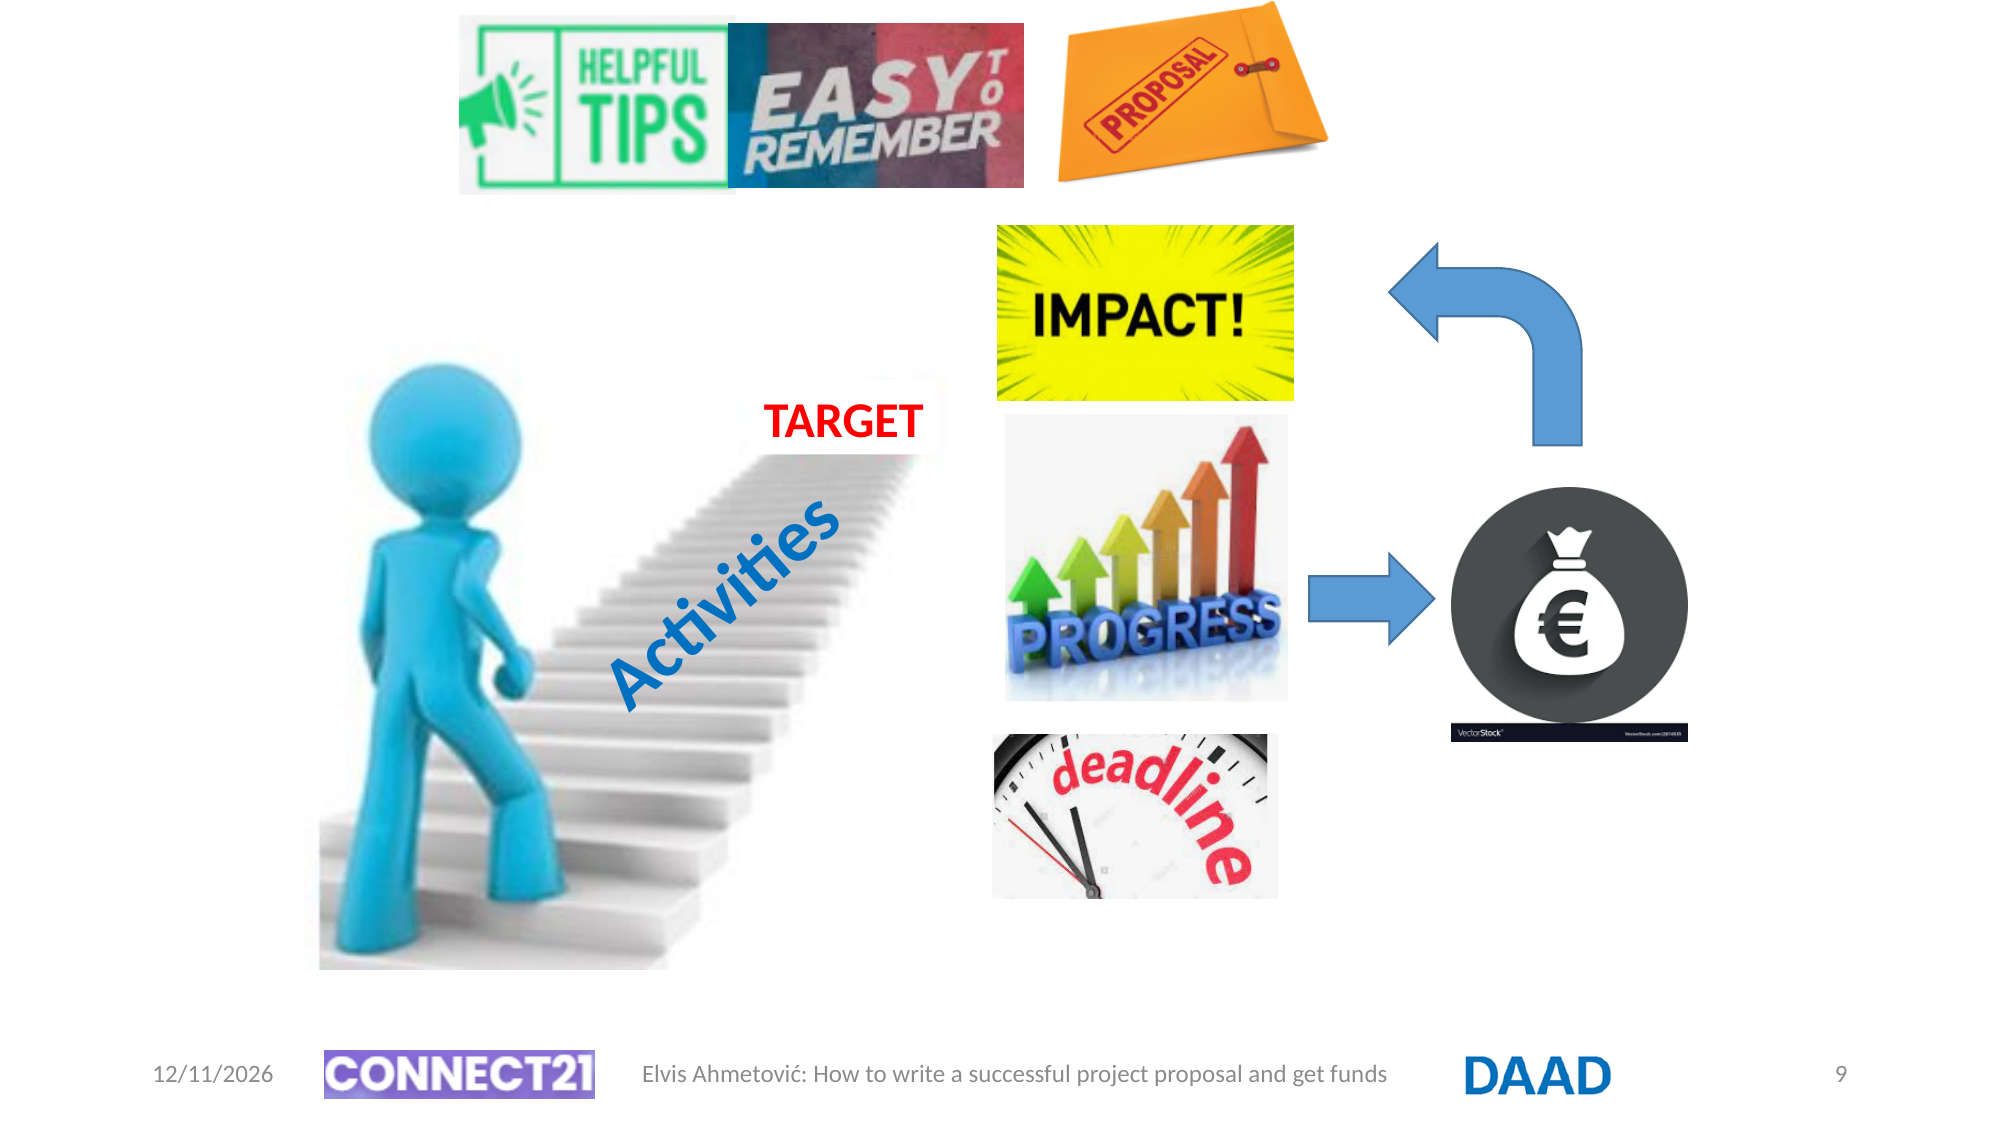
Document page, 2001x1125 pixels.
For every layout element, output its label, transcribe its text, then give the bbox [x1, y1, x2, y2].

picture [1005, 414, 1288, 705]
slide_number 9 [1713, 1042, 1863, 1103]
picture [992, 734, 1278, 899]
picture [1451, 487, 1688, 743]
text_box [1308, 551, 1436, 647]
picture [1050, 0, 1334, 198]
text_box [1387, 241, 1583, 447]
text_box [304, 341, 946, 970]
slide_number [137, 1042, 317, 1103]
footer Elvis Ahmetović: How to write a successful project proposal and get funds [317, 1042, 1713, 1103]
picture [459, 15, 736, 195]
picture [744, 23, 1024, 188]
picture [997, 225, 1294, 401]
